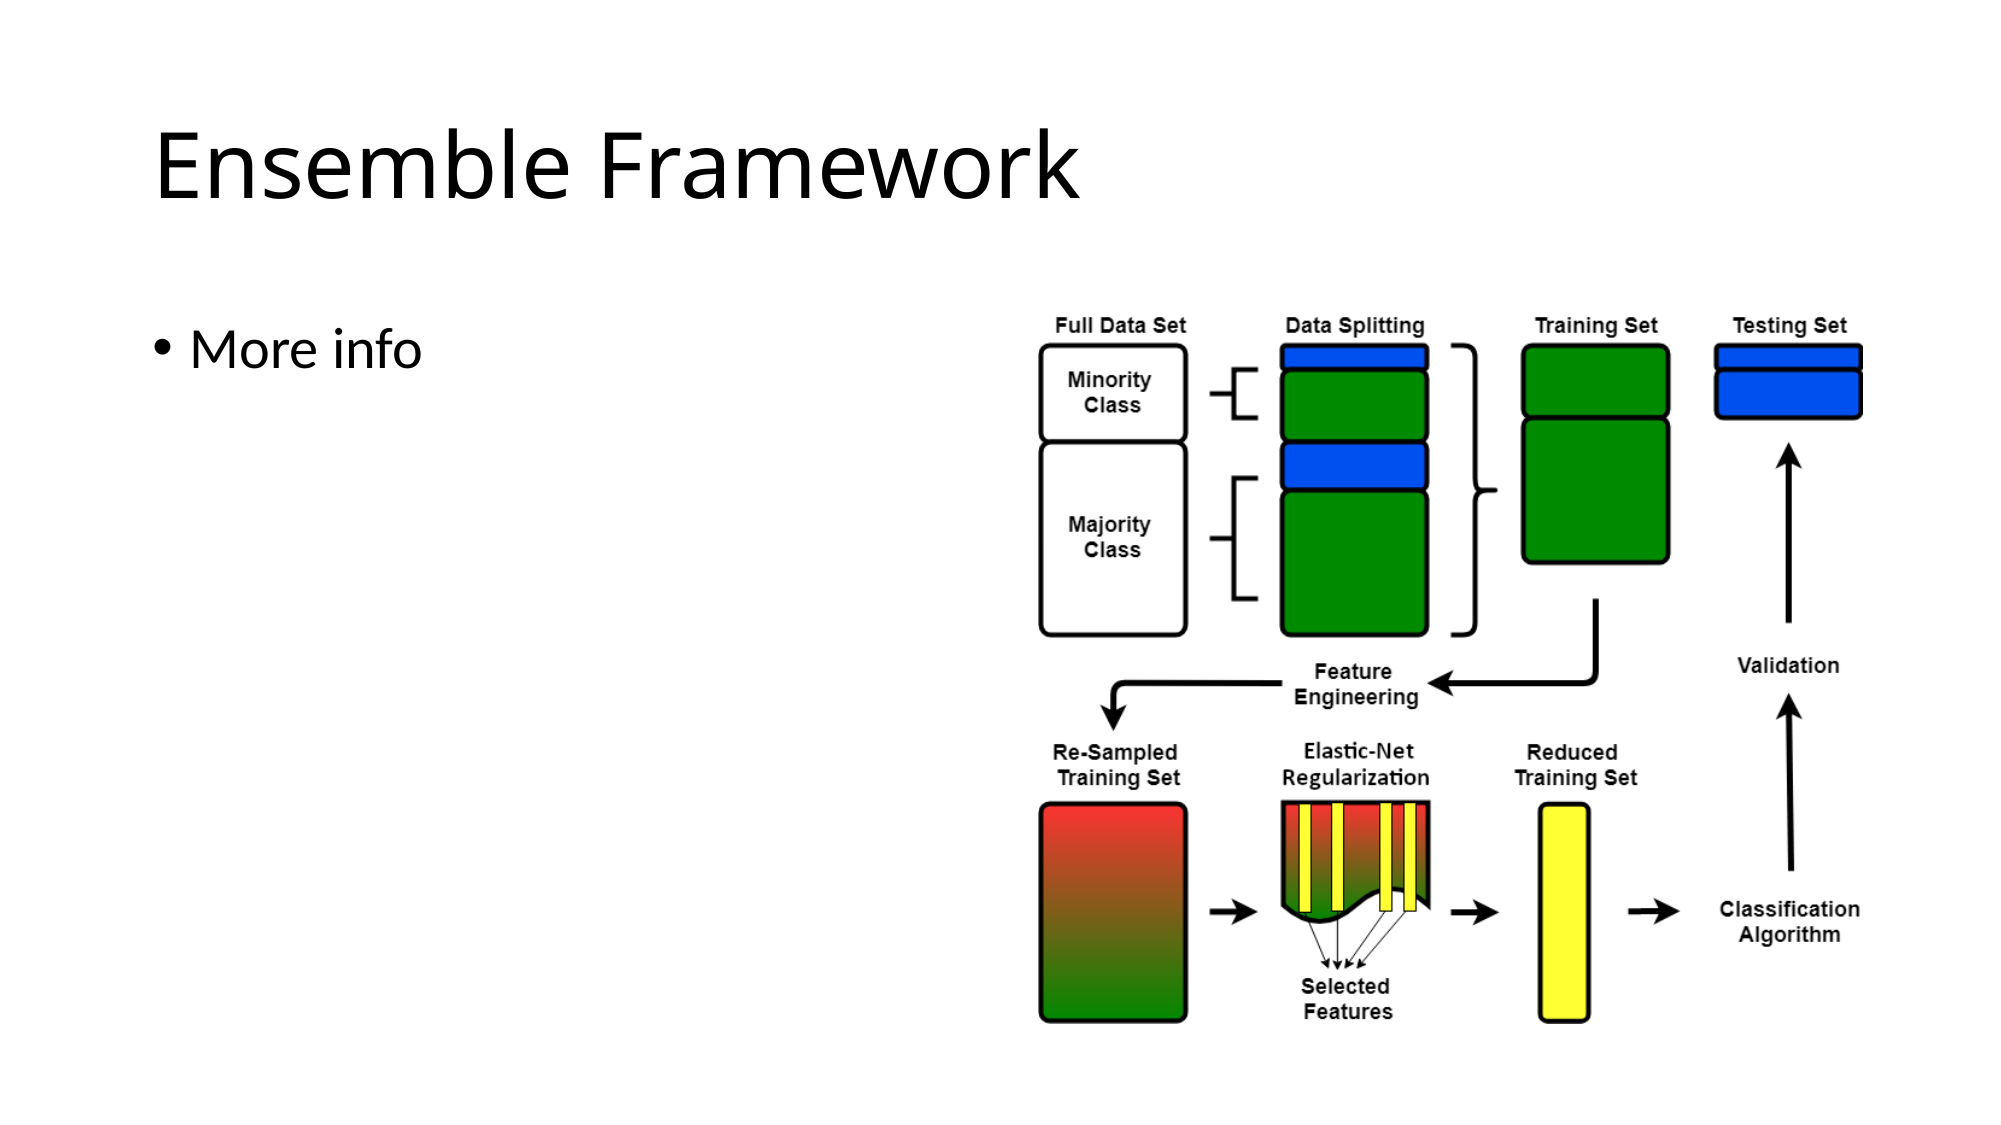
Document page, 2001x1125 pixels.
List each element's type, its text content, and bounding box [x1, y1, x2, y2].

title Ensemble Framework [137, 59, 1863, 278]
list More info [137, 310, 1000, 1025]
picture [1038, 310, 1863, 1024]
